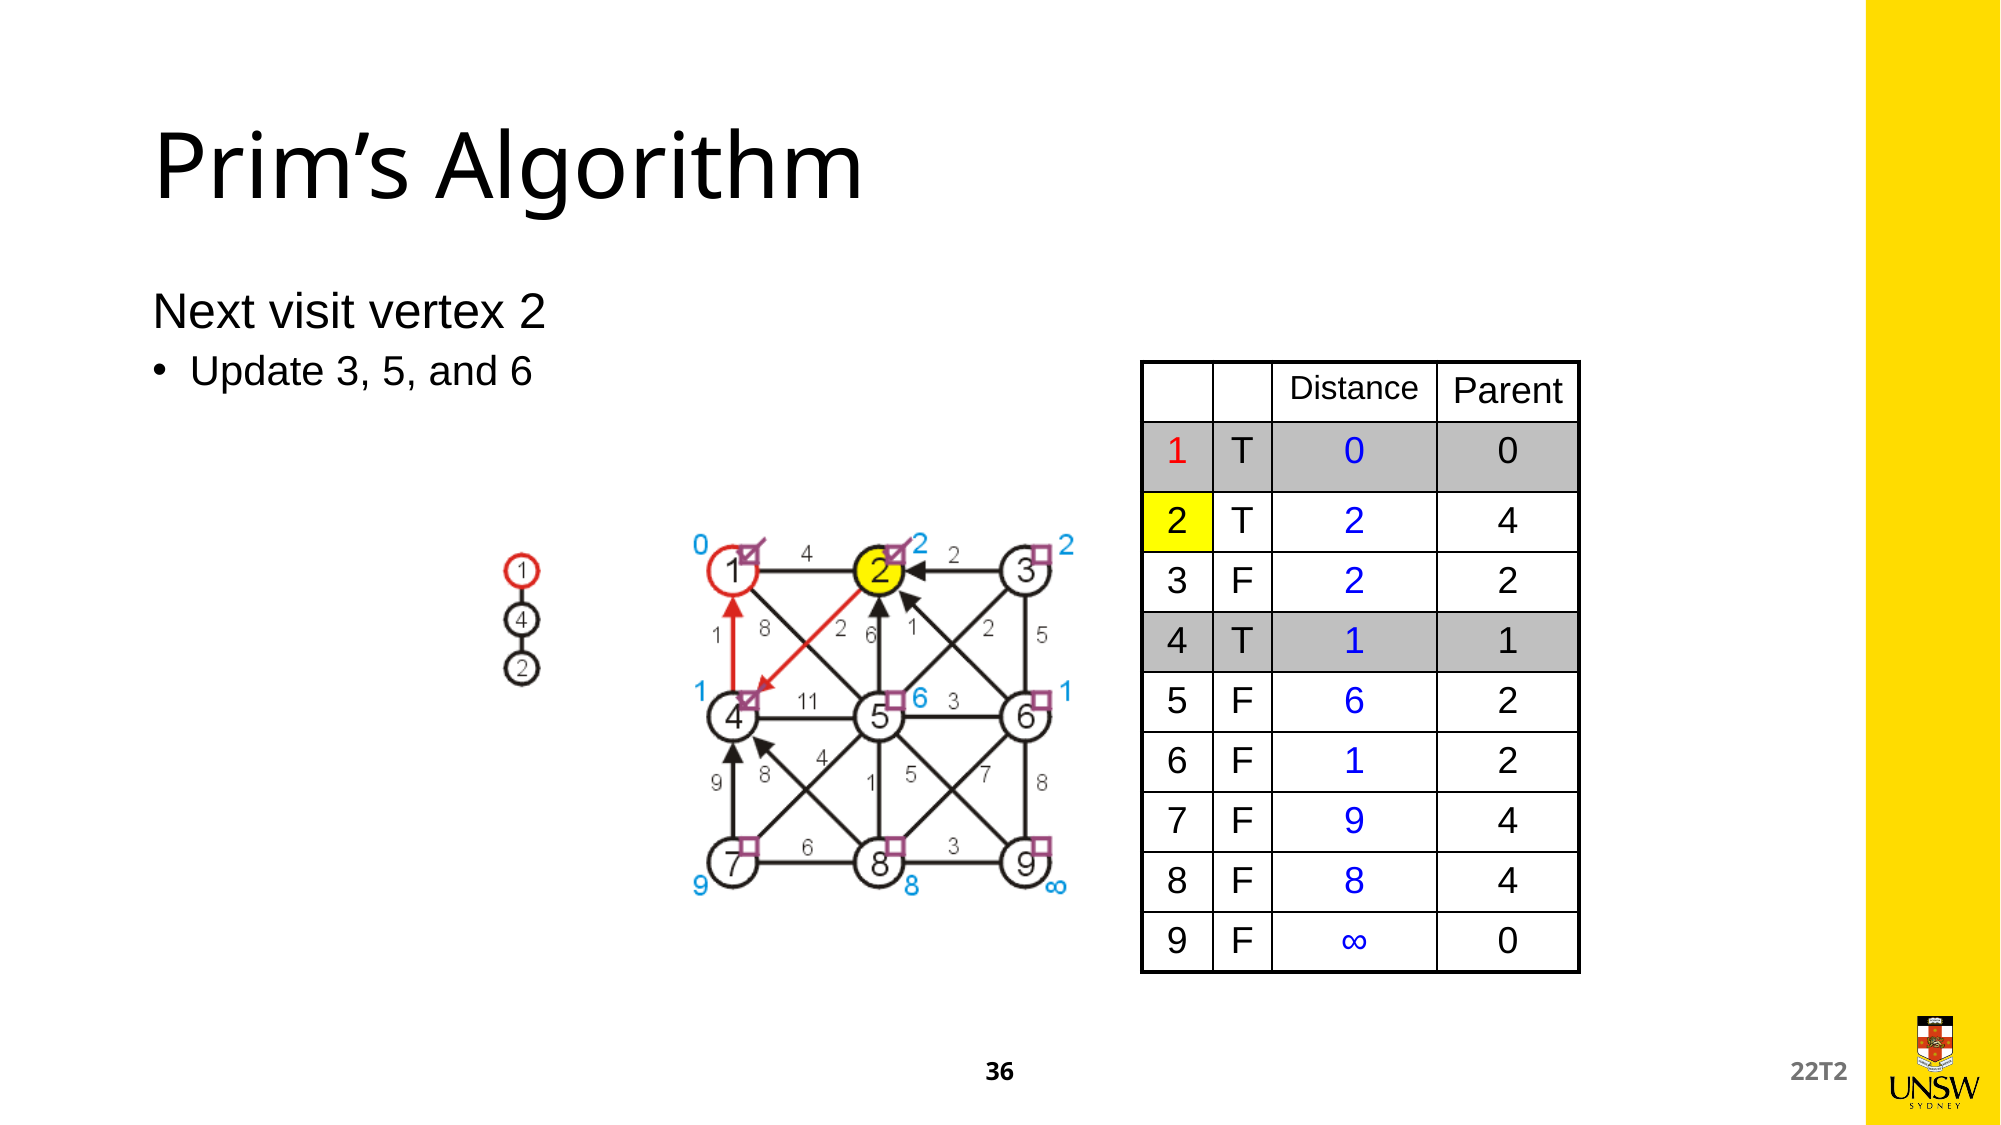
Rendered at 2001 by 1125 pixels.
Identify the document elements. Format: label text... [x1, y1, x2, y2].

table_cell 9 [1144, 913, 1212, 970]
table_header [1144, 364, 1212, 421]
table_cell 2 [1438, 733, 1577, 791]
table_cell ∞ [1273, 913, 1436, 970]
table_cell 2 [1438, 553, 1577, 611]
table_cell 1 [1438, 613, 1577, 671]
table_cell F [1214, 853, 1271, 911]
table_cell F [1214, 733, 1271, 791]
table_cell F [1214, 553, 1271, 611]
table_cell 0 [1438, 913, 1577, 970]
table_cell T [1214, 493, 1271, 551]
table_cell 4 [1438, 793, 1577, 851]
table_cell 4 [1144, 613, 1212, 671]
table_cell 4 [1438, 853, 1577, 911]
table_cell 6 [1144, 733, 1212, 791]
table_cell 8 [1273, 853, 1436, 911]
table_cell 5 [1144, 673, 1212, 731]
table_cell 1 [1273, 613, 1436, 671]
slide_number 36 [774, 1042, 1225, 1103]
table_cell F [1214, 913, 1271, 970]
picture [1890, 1016, 1980, 1109]
table_cell 0 [1273, 423, 1436, 491]
table_cell 9 [1273, 793, 1436, 851]
table_cell 7 [1144, 793, 1212, 851]
table_header [1214, 364, 1271, 421]
table_cell T [1214, 423, 1271, 491]
table_cell 1 [1144, 423, 1212, 491]
footer 22T2 [1225, 1042, 1863, 1103]
table_cell T [1214, 613, 1271, 671]
table_header Parent [1438, 364, 1577, 421]
table_cell 6 [1273, 673, 1436, 731]
table_cell 2 [1144, 493, 1212, 551]
table_cell F [1214, 673, 1271, 731]
list Next visit vertex 2 Update 3, 5, and 6 [137, 277, 1863, 992]
table_cell 2 [1273, 493, 1436, 551]
table_cell 2 [1438, 673, 1577, 731]
picture [432, 530, 1083, 904]
table_cell 0 [1438, 423, 1577, 491]
table_cell 3 [1144, 553, 1212, 611]
table_cell 4 [1438, 493, 1577, 551]
table_cell F [1214, 793, 1271, 851]
table_cell 8 [1144, 853, 1212, 911]
table_cell 2 [1273, 553, 1436, 611]
table_header Distance [1273, 364, 1436, 421]
title Prim’s Algorithm [137, 59, 1863, 277]
table_cell 1 [1273, 733, 1436, 791]
